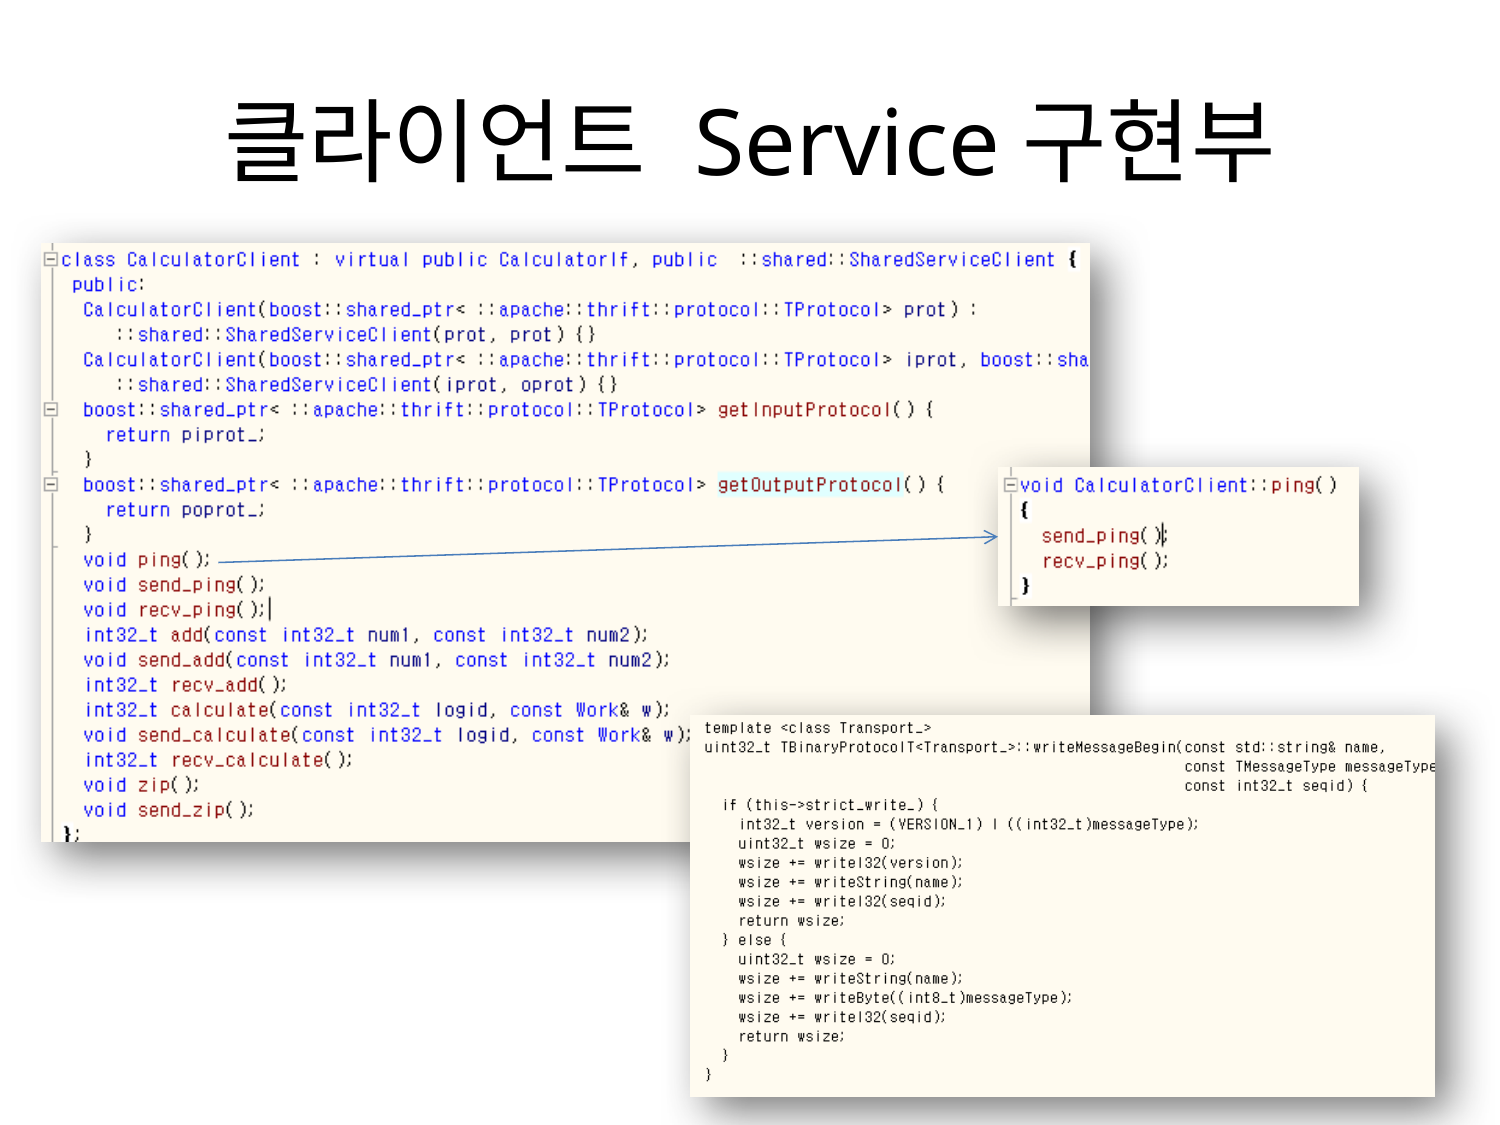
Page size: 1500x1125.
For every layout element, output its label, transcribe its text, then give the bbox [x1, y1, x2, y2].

title 클라이언트 Service구현부 [75, 45, 1425, 233]
picture [997, 467, 1360, 606]
picture [690, 715, 1435, 1097]
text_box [218, 536, 999, 563]
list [40, 243, 1090, 843]
